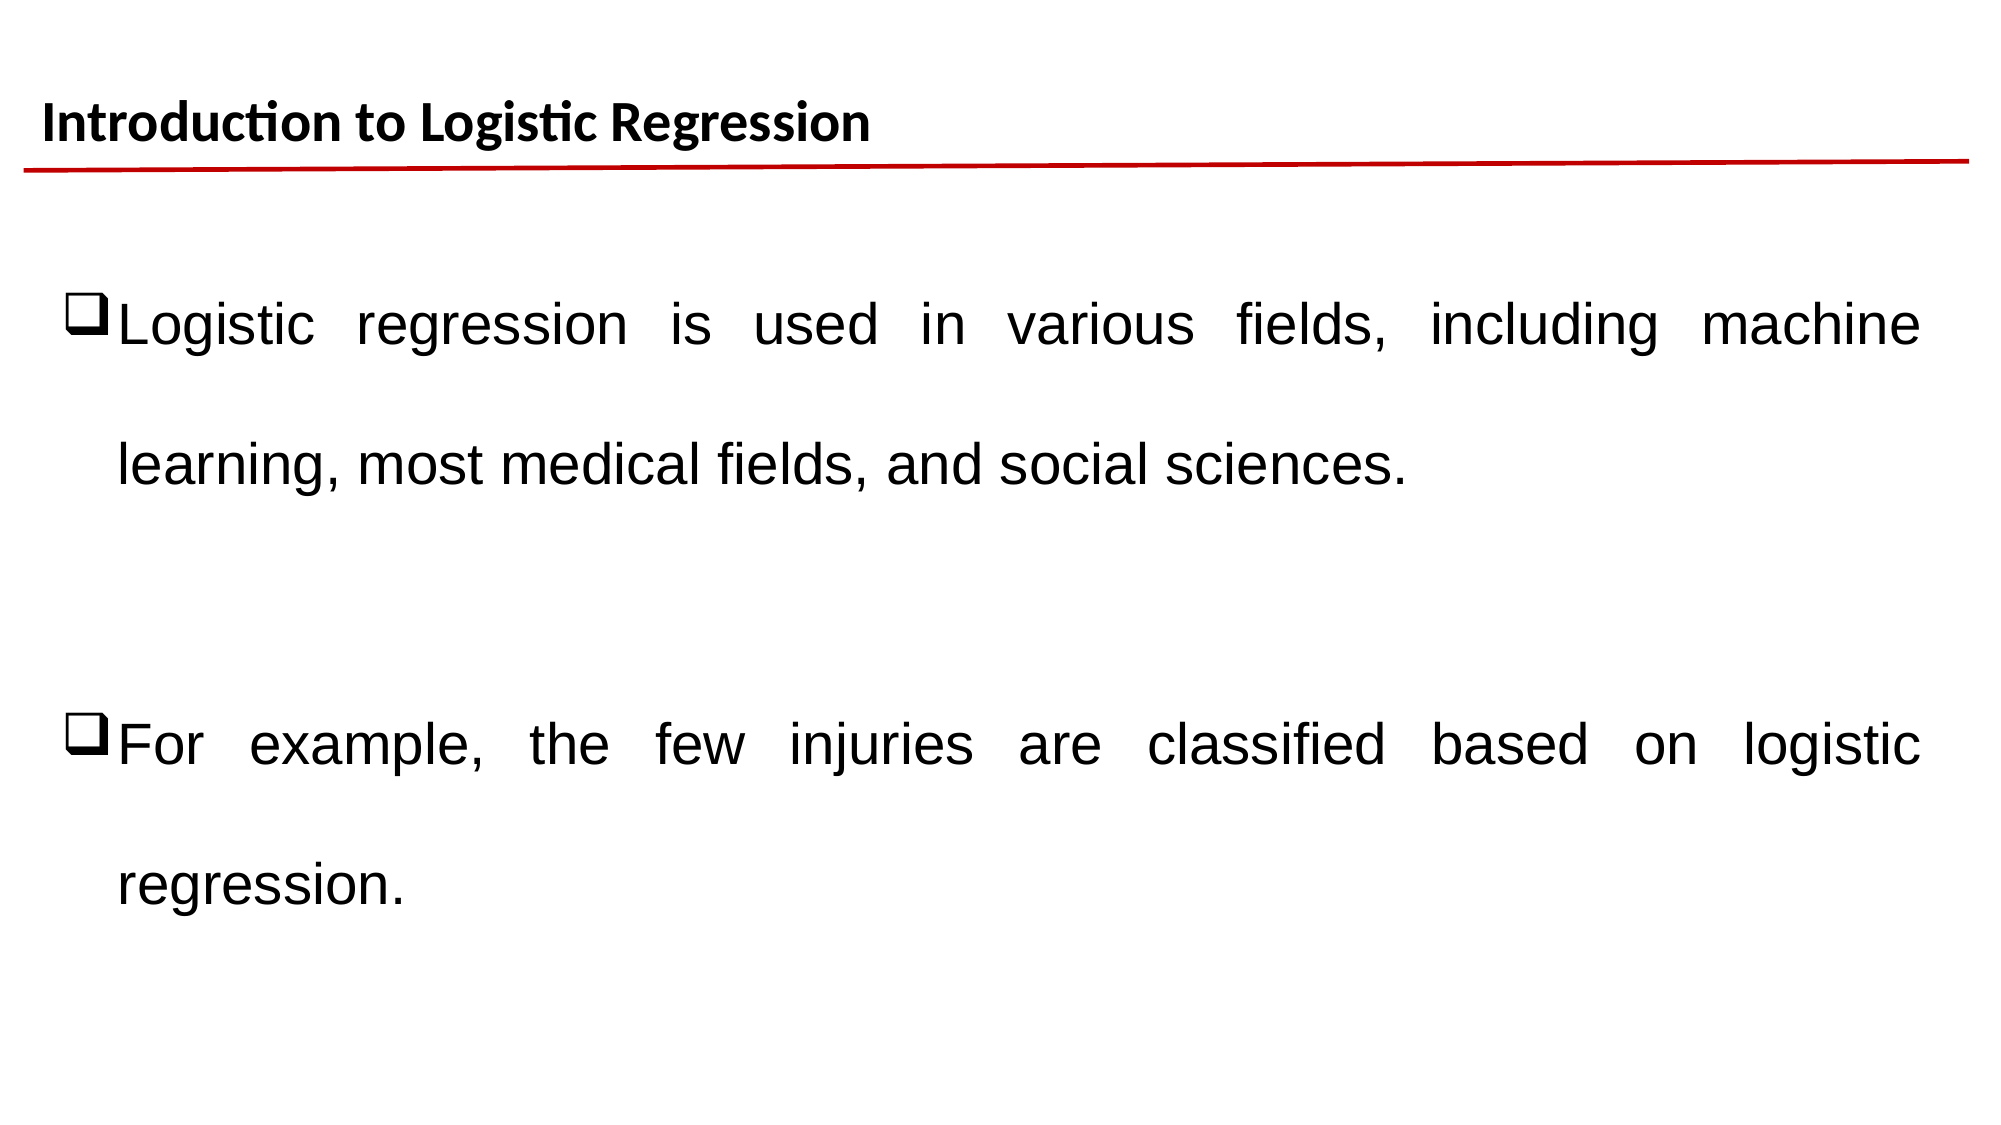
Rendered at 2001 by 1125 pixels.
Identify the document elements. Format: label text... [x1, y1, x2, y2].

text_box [23, 161, 1970, 171]
text_box Introduction to Logistic Regression [26, 75, 1892, 161]
text_box Logistic regression is used in various fields, including machine learning, most medical fields, and social sciences. For example, the few injuries are classified based on logistic regression. [46, 209, 1939, 924]
